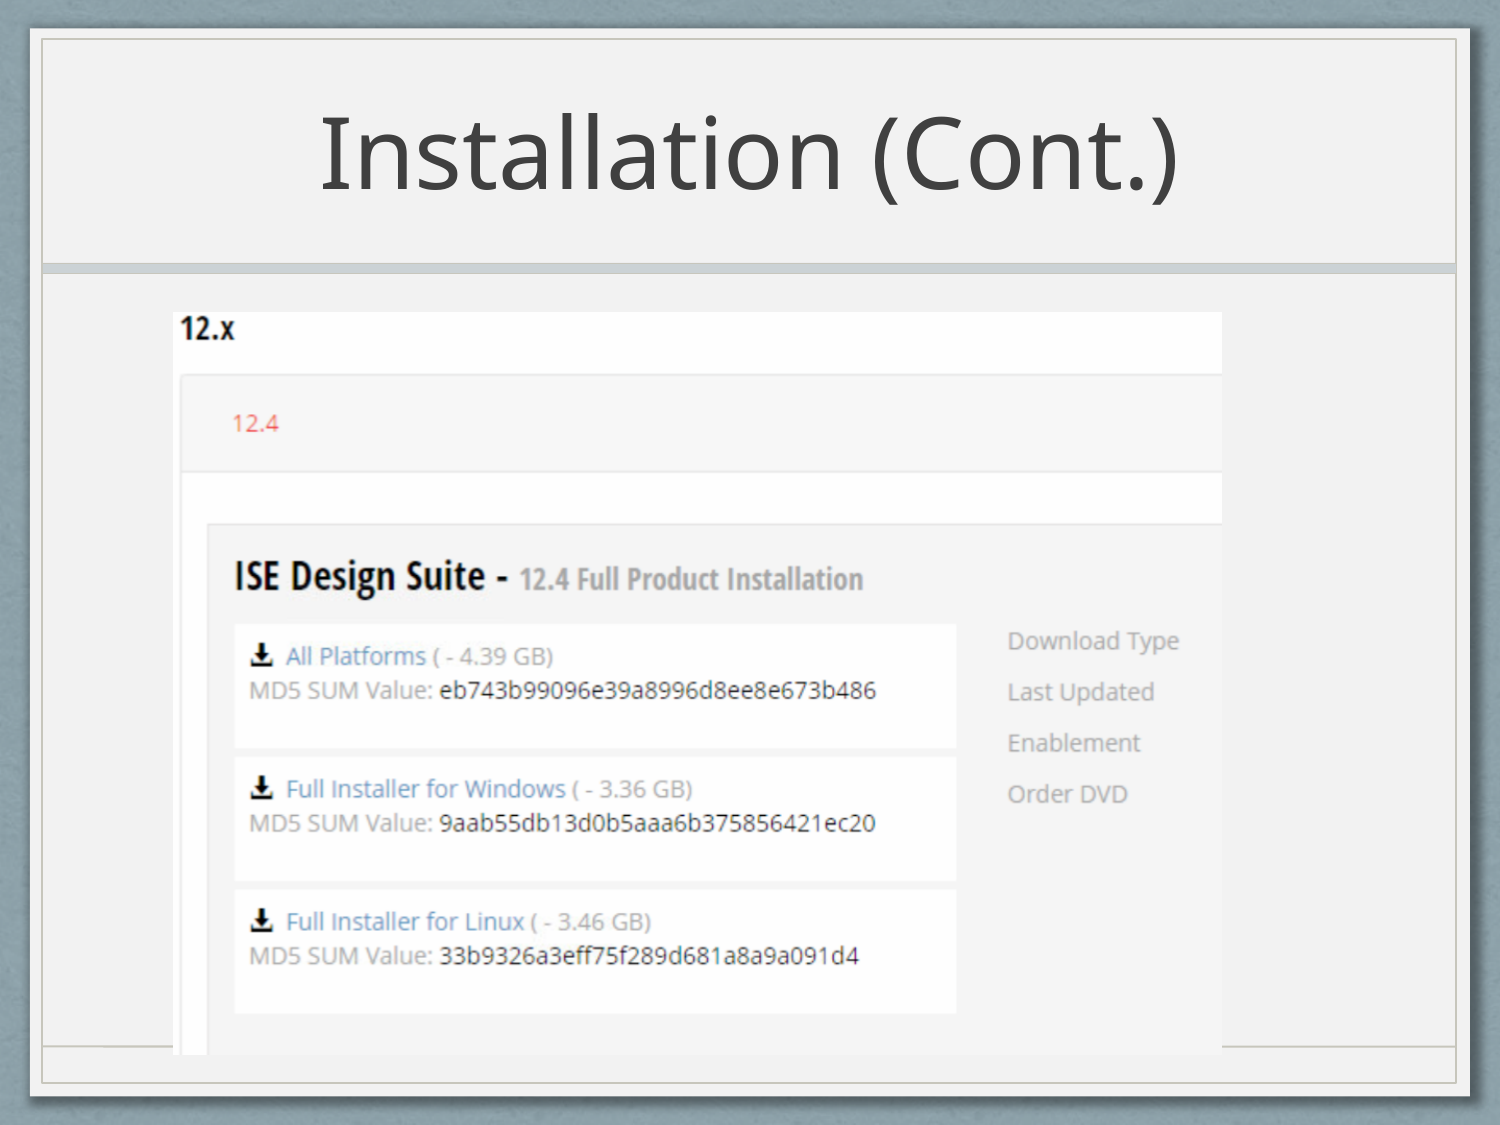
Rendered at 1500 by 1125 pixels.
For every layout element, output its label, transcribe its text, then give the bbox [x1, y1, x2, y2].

picture [172, 312, 1222, 1056]
title Installation (Cont.) [147, 40, 1353, 260]
